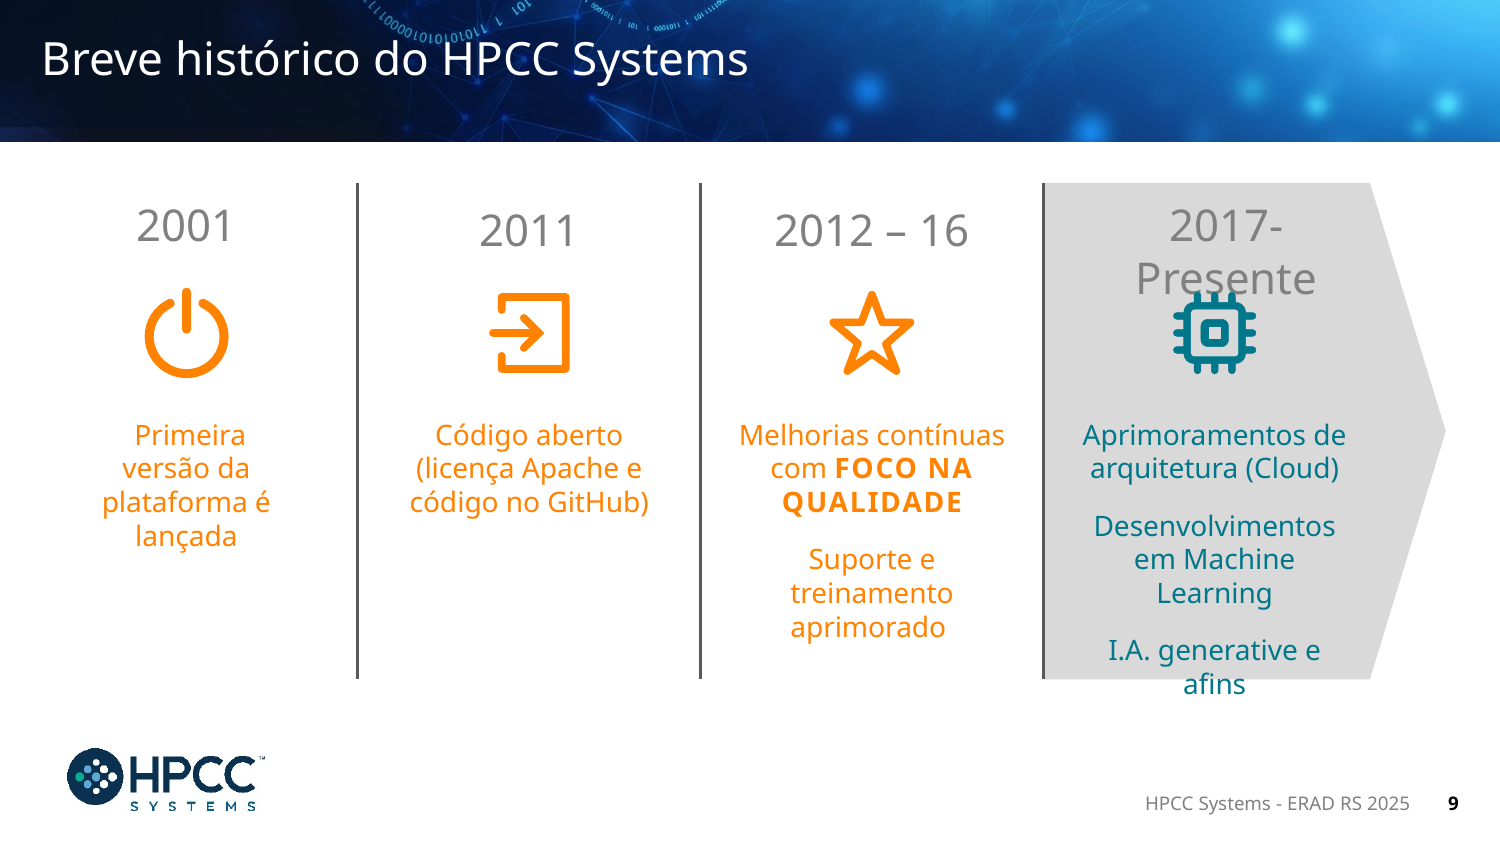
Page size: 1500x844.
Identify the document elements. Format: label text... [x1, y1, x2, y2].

text_box Aprimoramentos de arquitetura (Cloud) Desenvolvimentos em Machine Learning I.A. generative e afins [1063, 680, 1366, 708]
slide_number 9 [1410, 781, 1459, 827]
picture [0, 0, 1500, 142]
text_box Primeira versão da plataforma é lançada [72, 409, 301, 560]
text_box [145, 299, 228, 378]
text_box [7, 729, 315, 838]
footer HPCC Systems - ERAD RS 2025 [851, 781, 1410, 827]
title Breve histórico do HPCC Systems [41, 36, 1458, 144]
text_box [182, 288, 191, 333]
text_box 2001 [54, 190, 320, 258]
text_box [357, 182, 1446, 680]
picture [67, 748, 265, 811]
